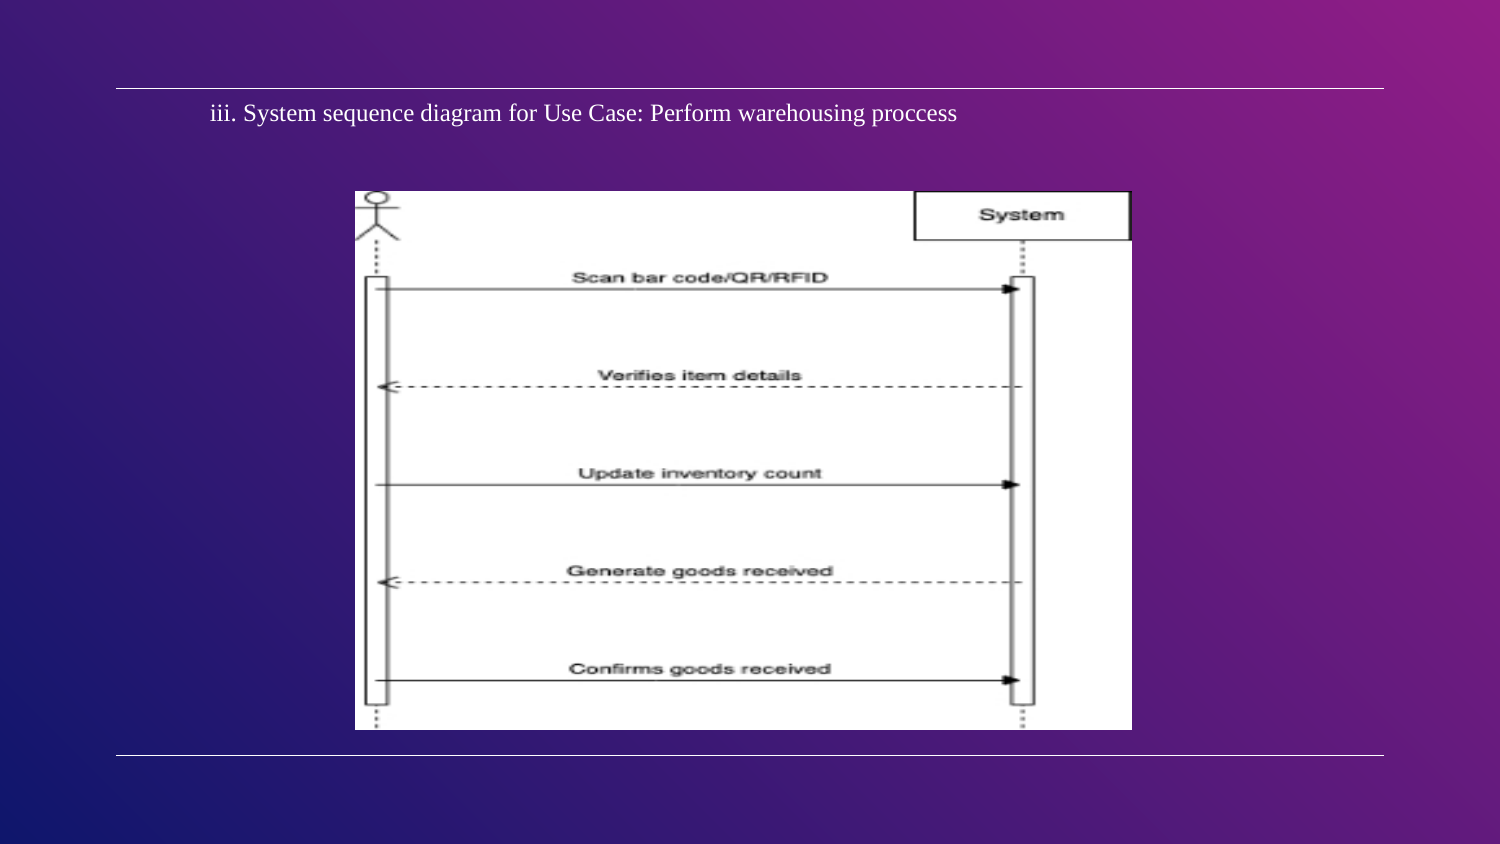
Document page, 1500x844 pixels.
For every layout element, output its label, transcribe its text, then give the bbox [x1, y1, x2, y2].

text_box [333, 628, 1167, 749]
picture [355, 191, 1132, 731]
text_box iii. System sequence diagram for Use Case: Perform warehousing proccess [195, 89, 1029, 169]
